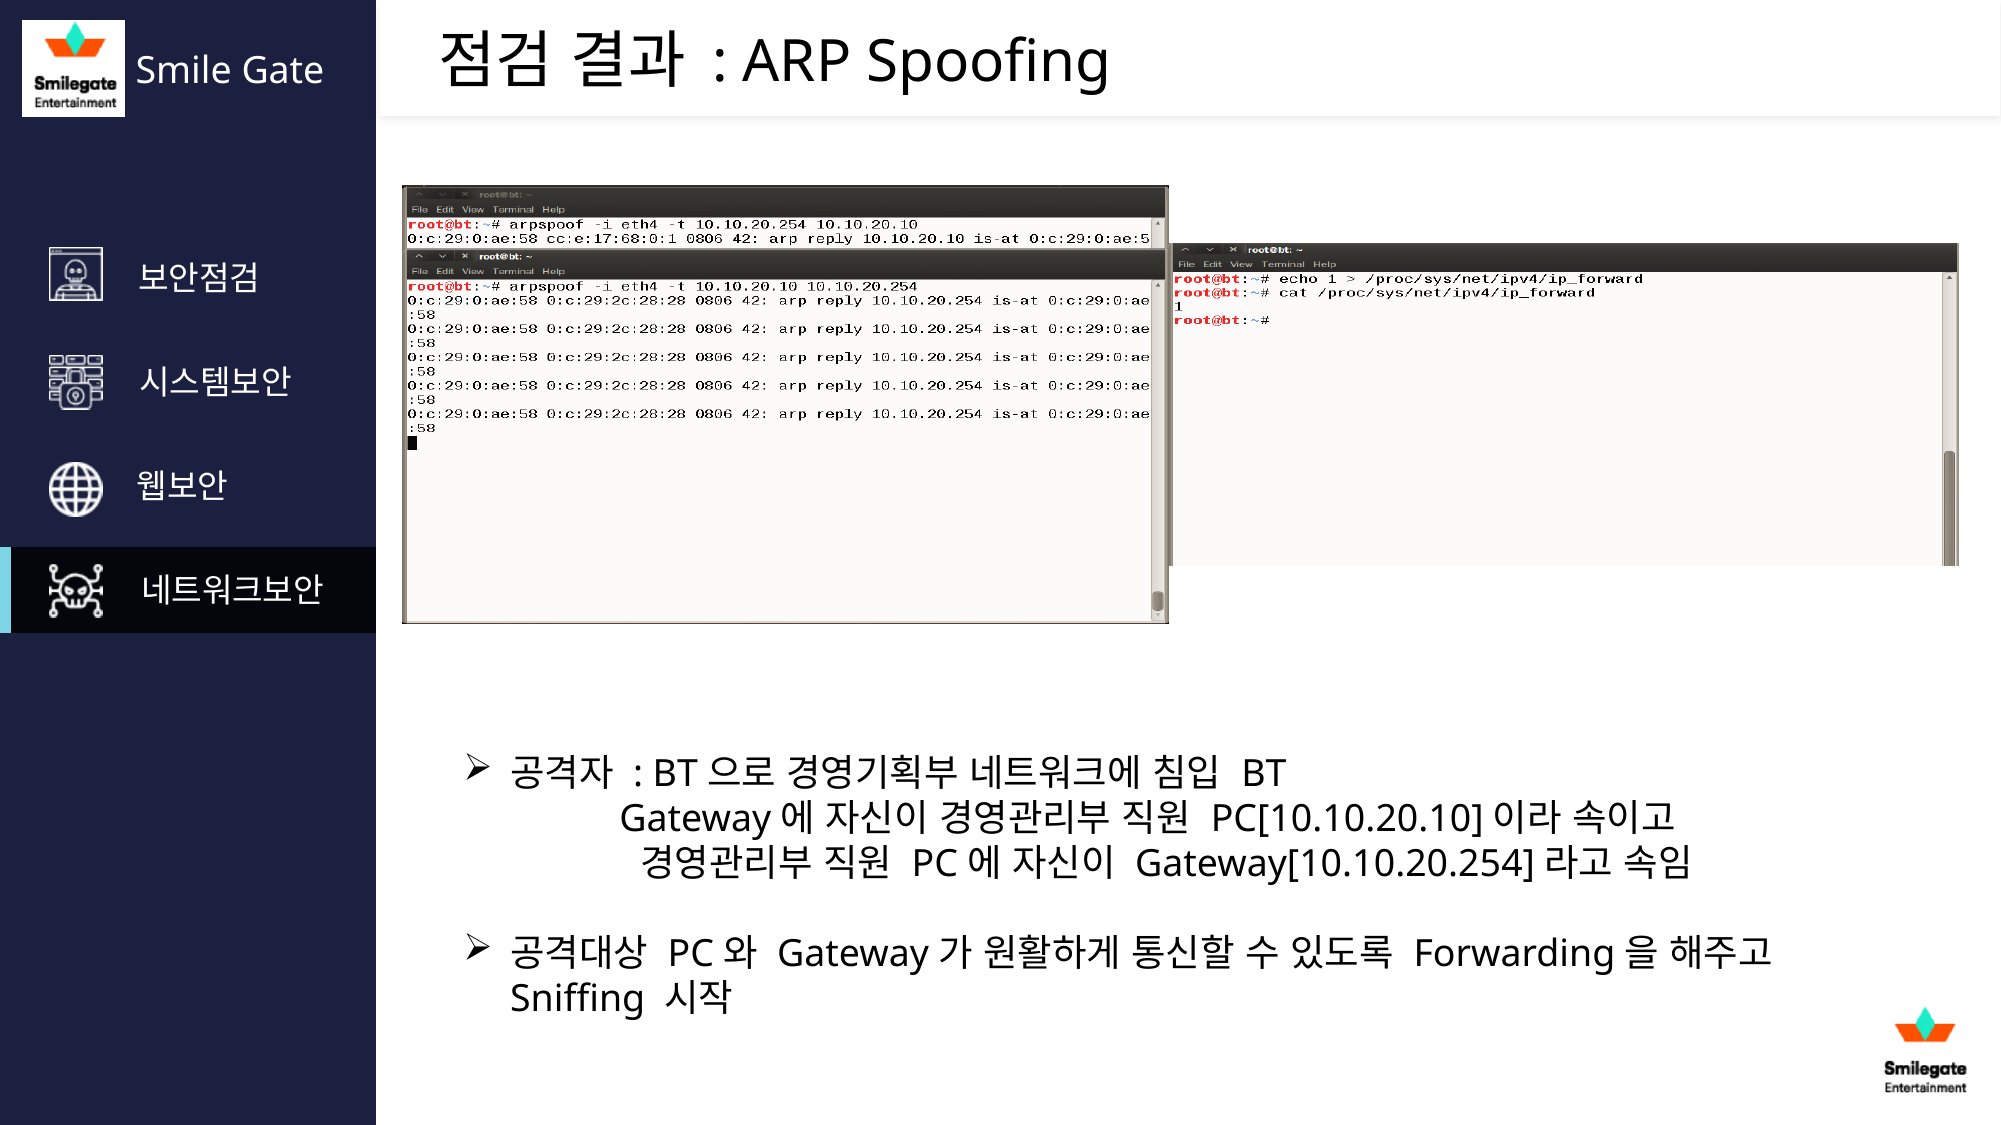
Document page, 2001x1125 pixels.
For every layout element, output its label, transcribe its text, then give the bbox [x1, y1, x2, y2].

picture [402, 185, 1959, 624]
picture [1872, 1005, 1975, 1102]
picture [49, 247, 103, 301]
picture [49, 355, 103, 410]
picture [49, 564, 103, 618]
picture [22, 20, 125, 117]
text_box : ARP Spoofing [697, 15, 2000, 101]
text_box 공격자 : BT으로 경영기획부 네트워크에 침입 BT Gateway에 자신이 경영관리부 직원 PC[10.10.20.10]이라 속이고 경영관리부 직원 PC에 자신이 Gateway[10.10.20.254]라고 속임 공격대상 PC와 Gateway가 원활하게 통신할 수 있도록 Forwarding을 해주고 Sniffing 시작 [448, 741, 1889, 1027]
picture [49, 462, 103, 517]
